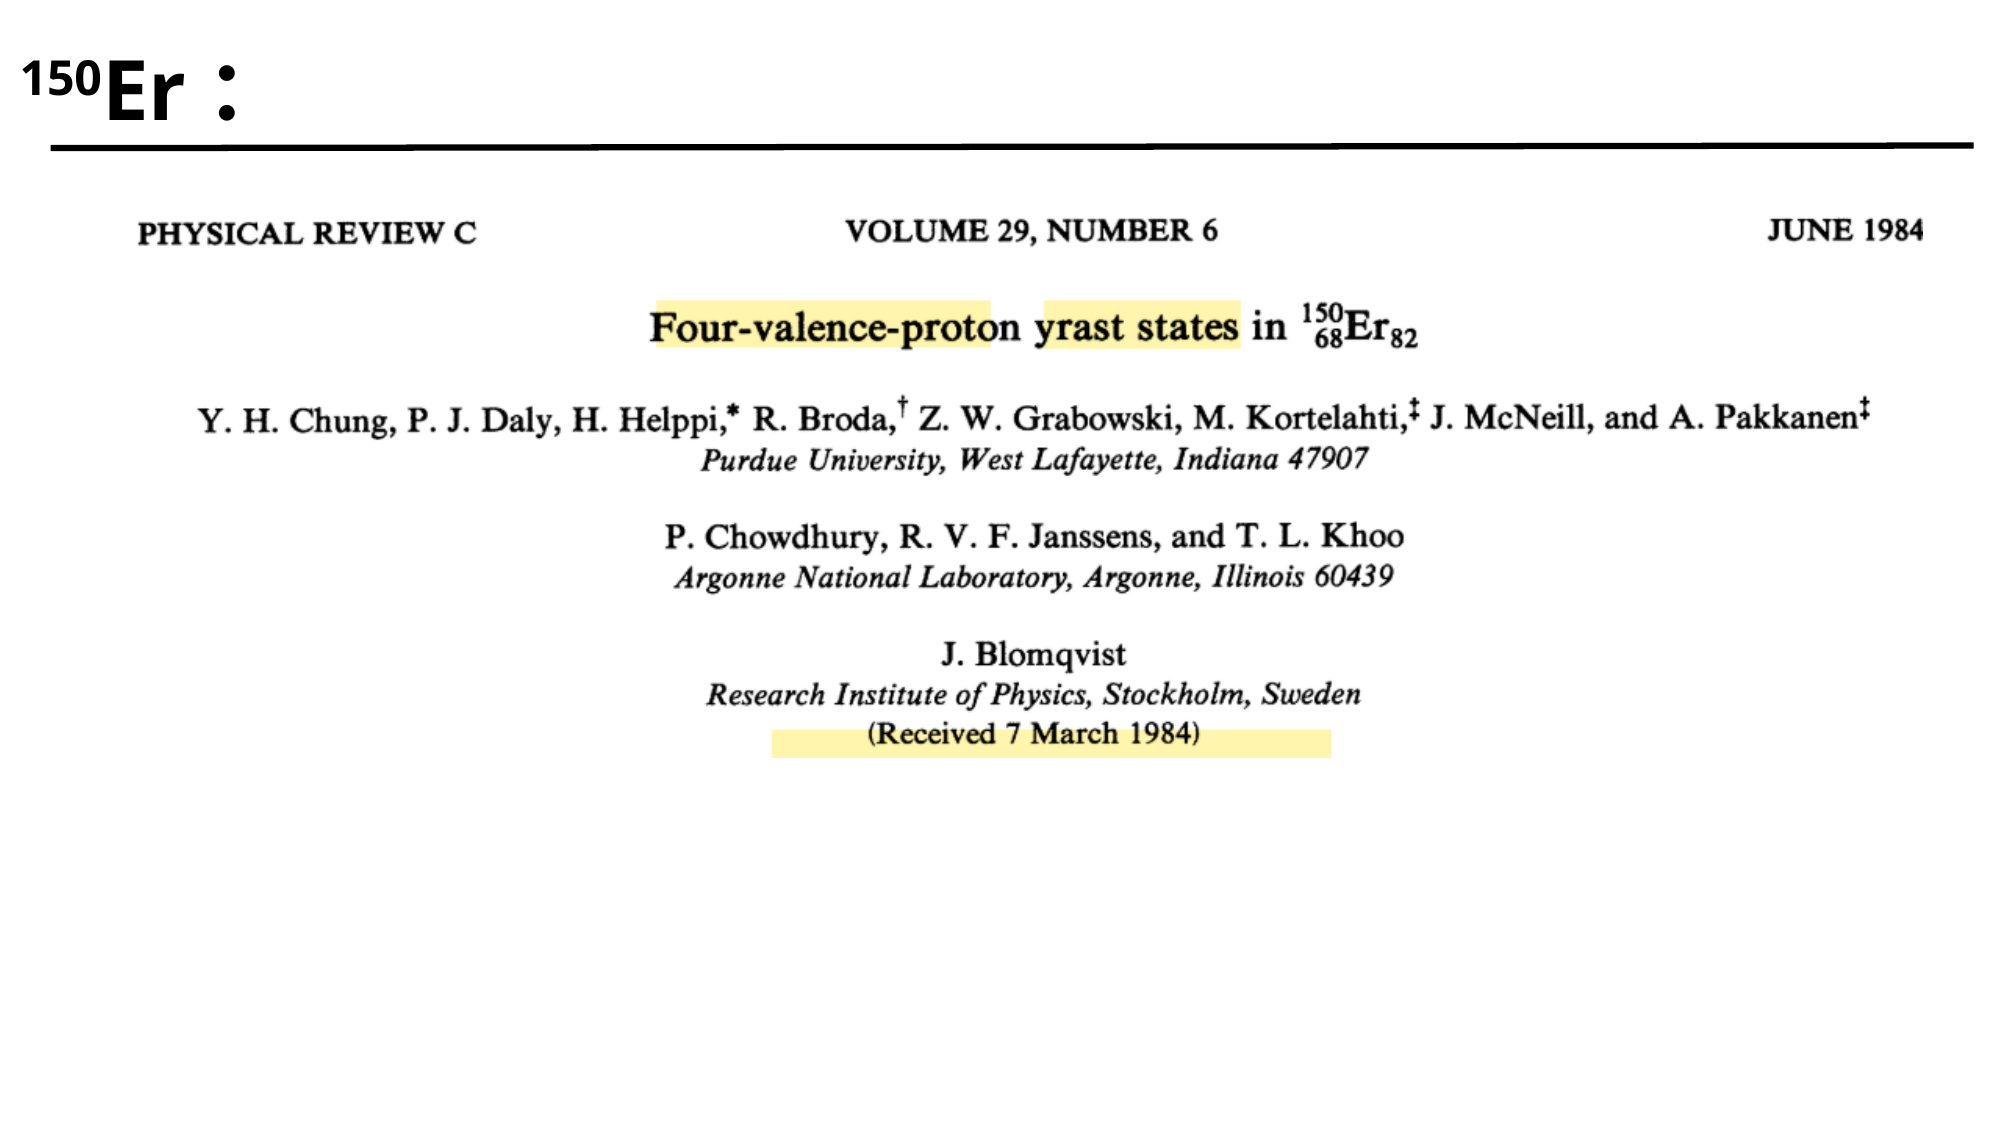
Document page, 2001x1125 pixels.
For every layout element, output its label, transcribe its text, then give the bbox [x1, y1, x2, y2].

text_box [50, 145, 1974, 149]
text_box 150Er： [4, 0, 2000, 146]
picture [81, 166, 1923, 758]
